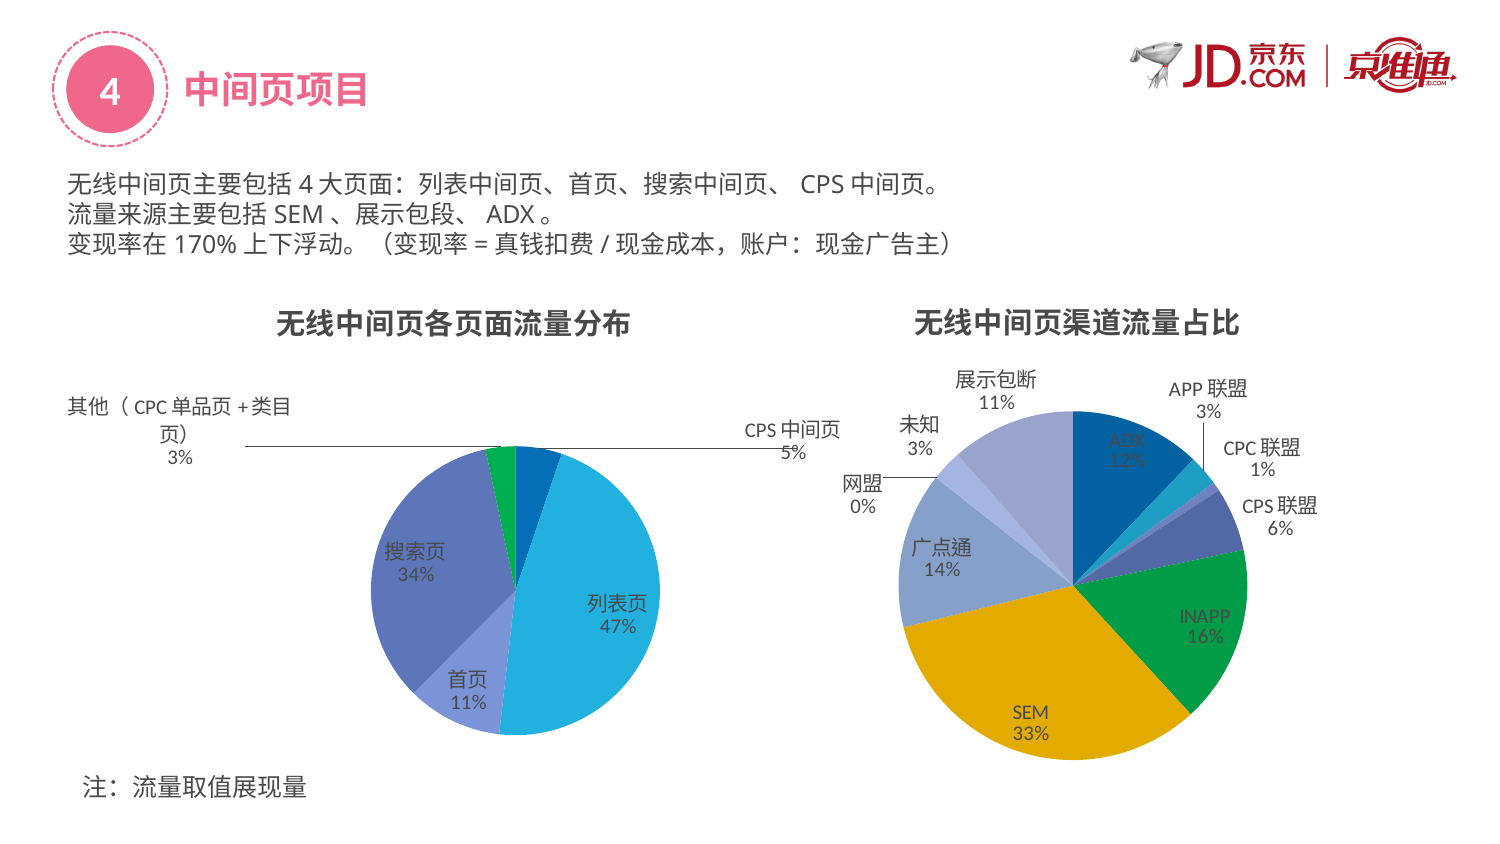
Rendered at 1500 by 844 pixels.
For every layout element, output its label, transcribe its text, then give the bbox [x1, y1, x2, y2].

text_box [52, 31, 168, 147]
text_box 中间页项目 [168, 58, 386, 119]
chart [67, 272, 1465, 793]
text_box 注：流量取值展现量 [67, 793, 481, 810]
text_box 无线中间页主要包括4大页面：列表中间页、首页、搜索中间页、CPS中间页。 流量来源主要包括SEM、展示包段、ADX。 变现率在170%上下浮动。（变现率=真钱扣费/现金成本，账户：现金广告主） [53, 161, 1495, 266]
picture [1114, 30, 1471, 103]
